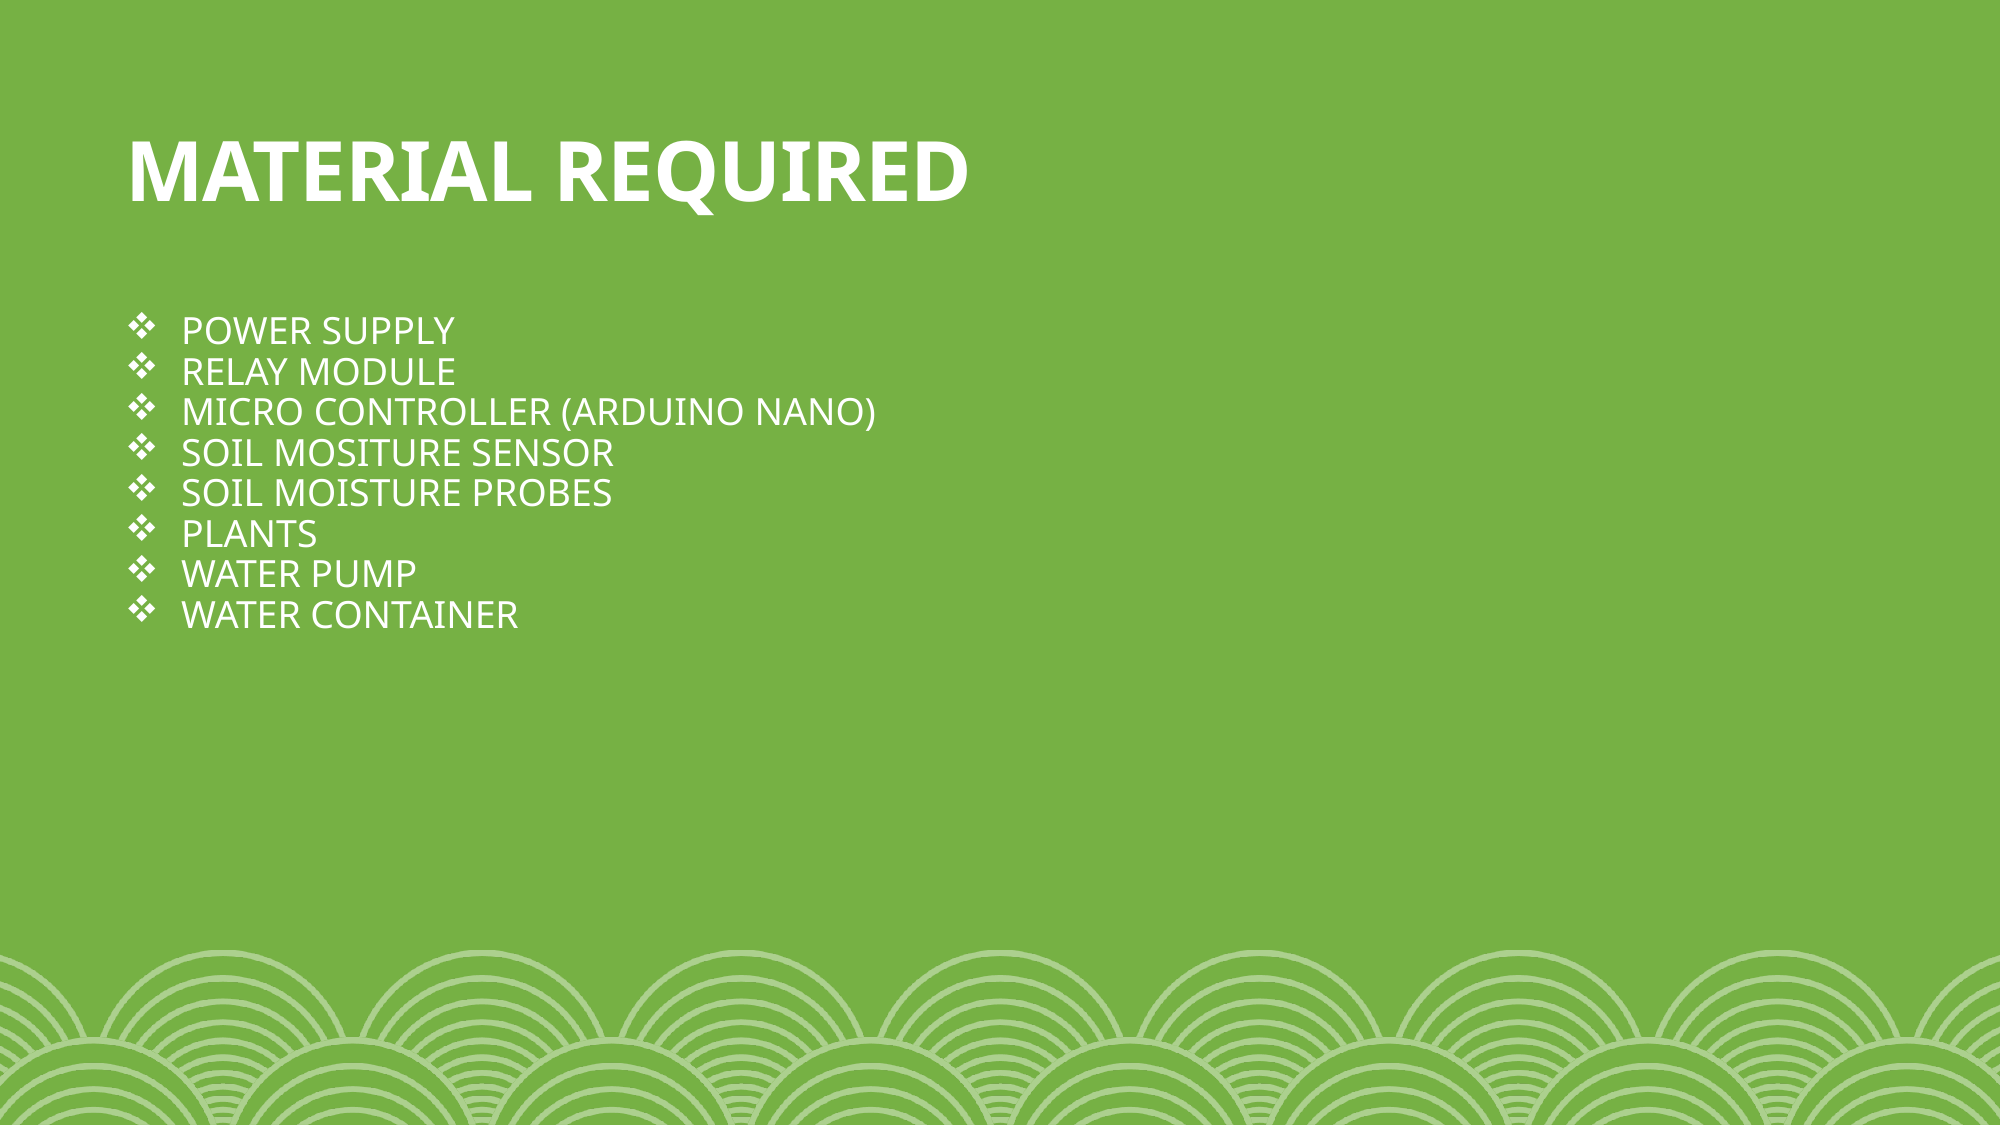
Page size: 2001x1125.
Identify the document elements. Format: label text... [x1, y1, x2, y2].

list POWER SUPPLY RELAY MODULE MICRO CONTROLLER (ARDUINO NANO) SOIL MOSITURE SENSOR SOIL MOISTURE PROBES PLANTS WATER PUMP WATER CONTAINER [125, 312, 1875, 1033]
title MATERIAL REQUIRED [125, 117, 1875, 219]
